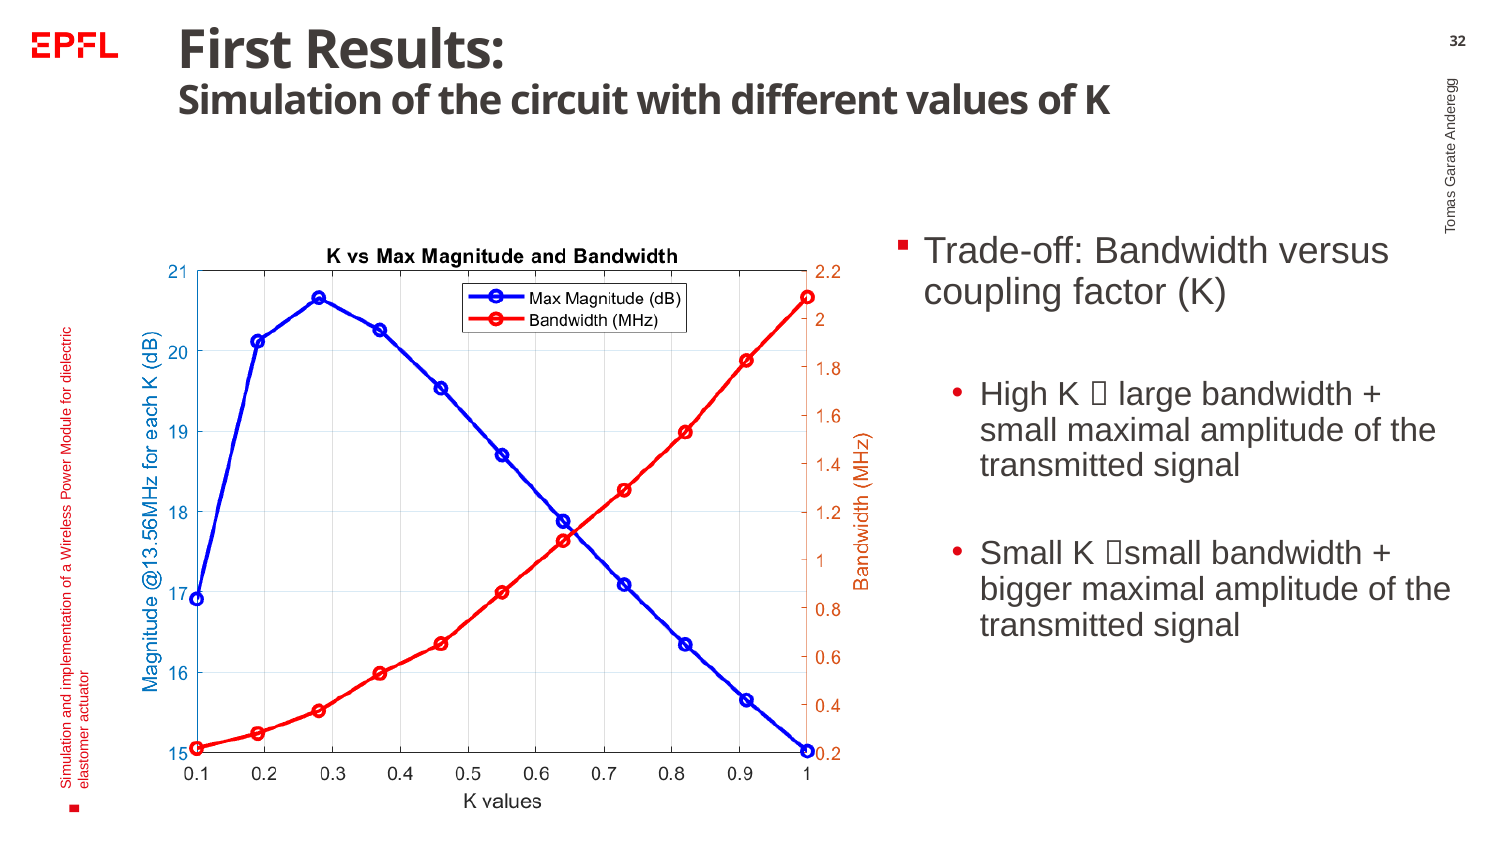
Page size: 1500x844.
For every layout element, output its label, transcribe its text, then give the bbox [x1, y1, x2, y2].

title First Results: Simulation of the circuit with different values of K [148, 21, 1406, 198]
picture [21, 21, 129, 69]
footer Tomas Garate Anderegg [1415, 59, 1500, 641]
picture [94, 226, 882, 817]
text_box Trade-off: Bandwidth versus coupling factor (K) High K  large bandwidth + small maximal amplitude of the transmitted signal Small K small bandwidth + bigger maximal amplitude of the transmitted signal [880, 224, 1482, 661]
slide_number Simulation and implementation of a Wireless Power Module for dielectric elastomer actuator [0, 256, 94, 805]
slide_number 32 [1415, 32, 1500, 59]
